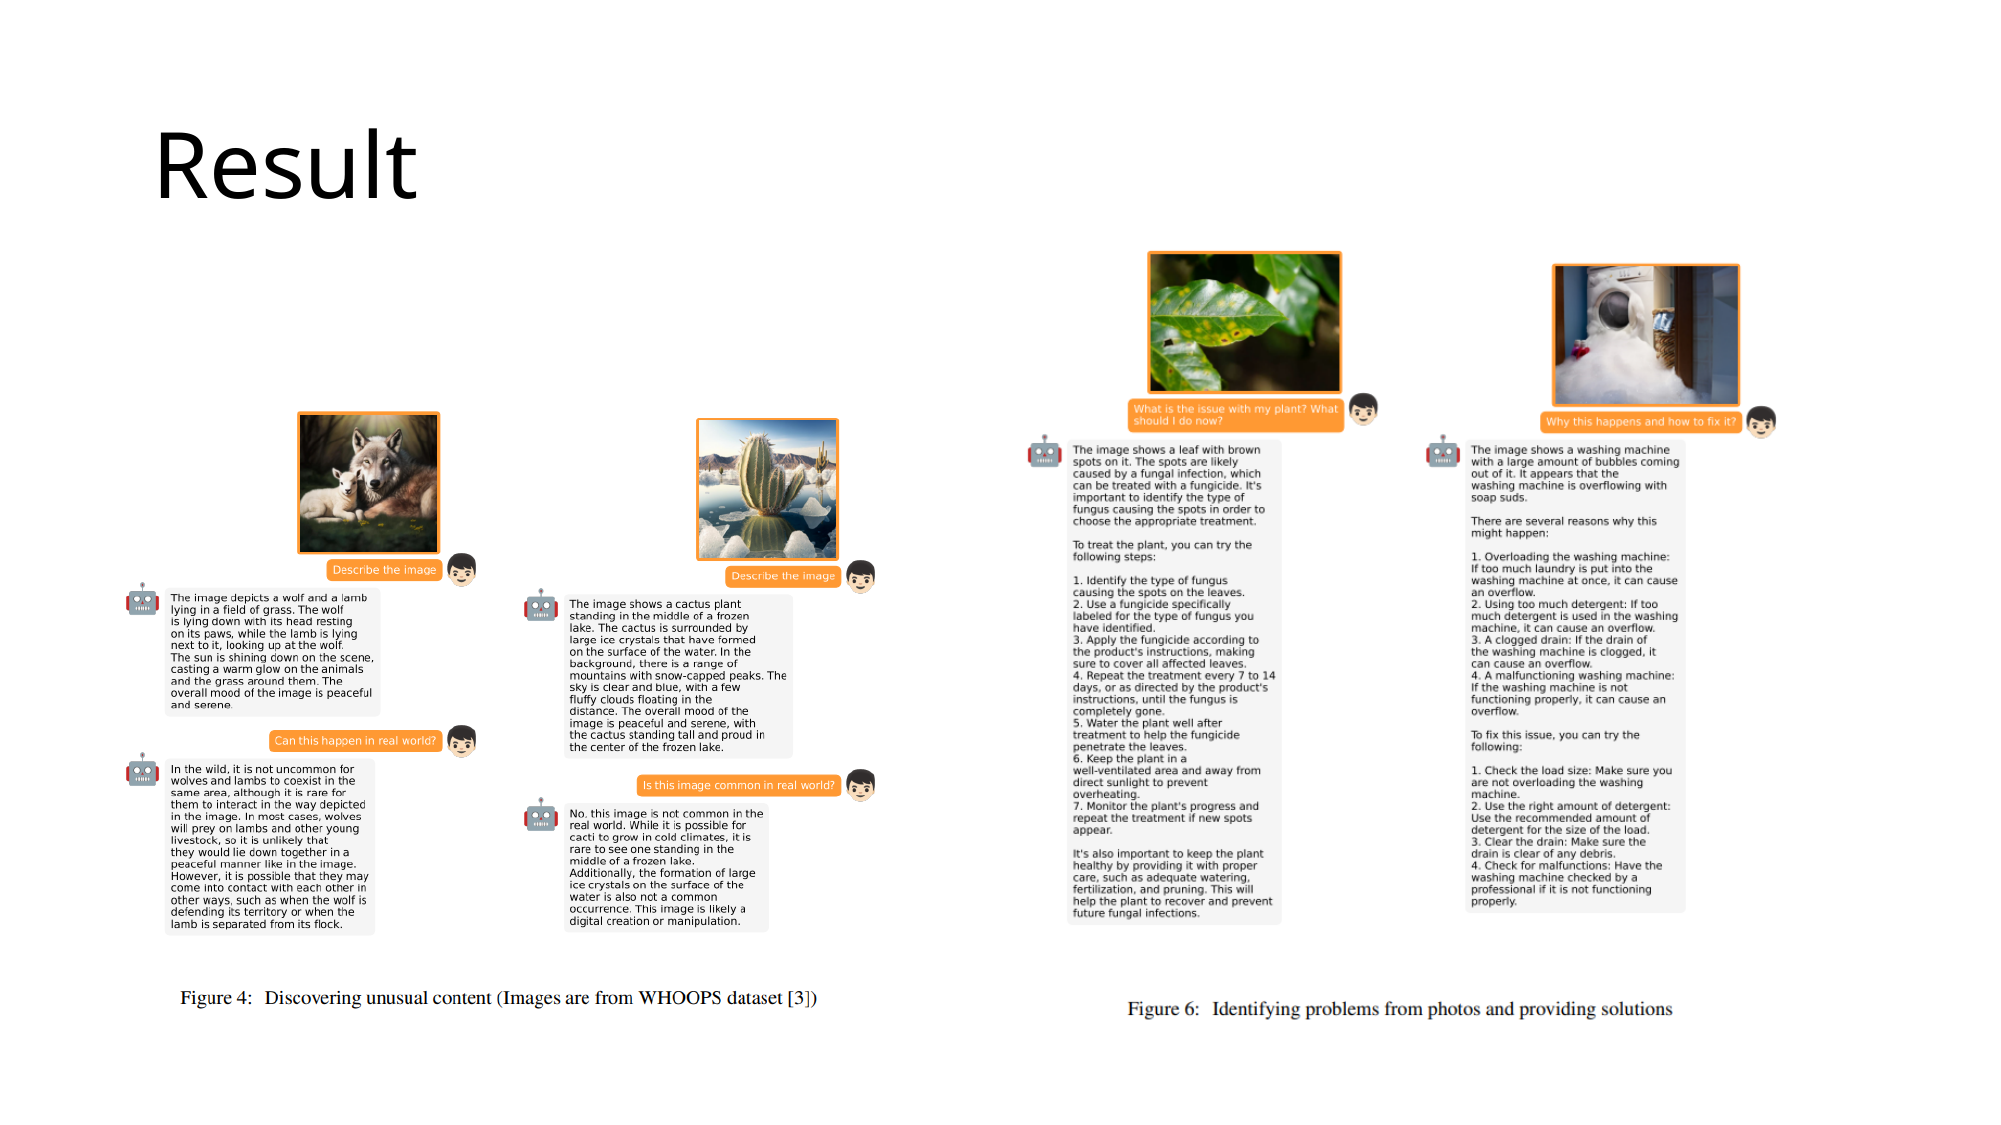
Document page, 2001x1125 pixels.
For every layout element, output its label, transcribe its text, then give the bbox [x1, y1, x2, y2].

picture [978, 201, 1803, 1039]
title Result [137, 59, 1863, 278]
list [76, 375, 919, 1017]
